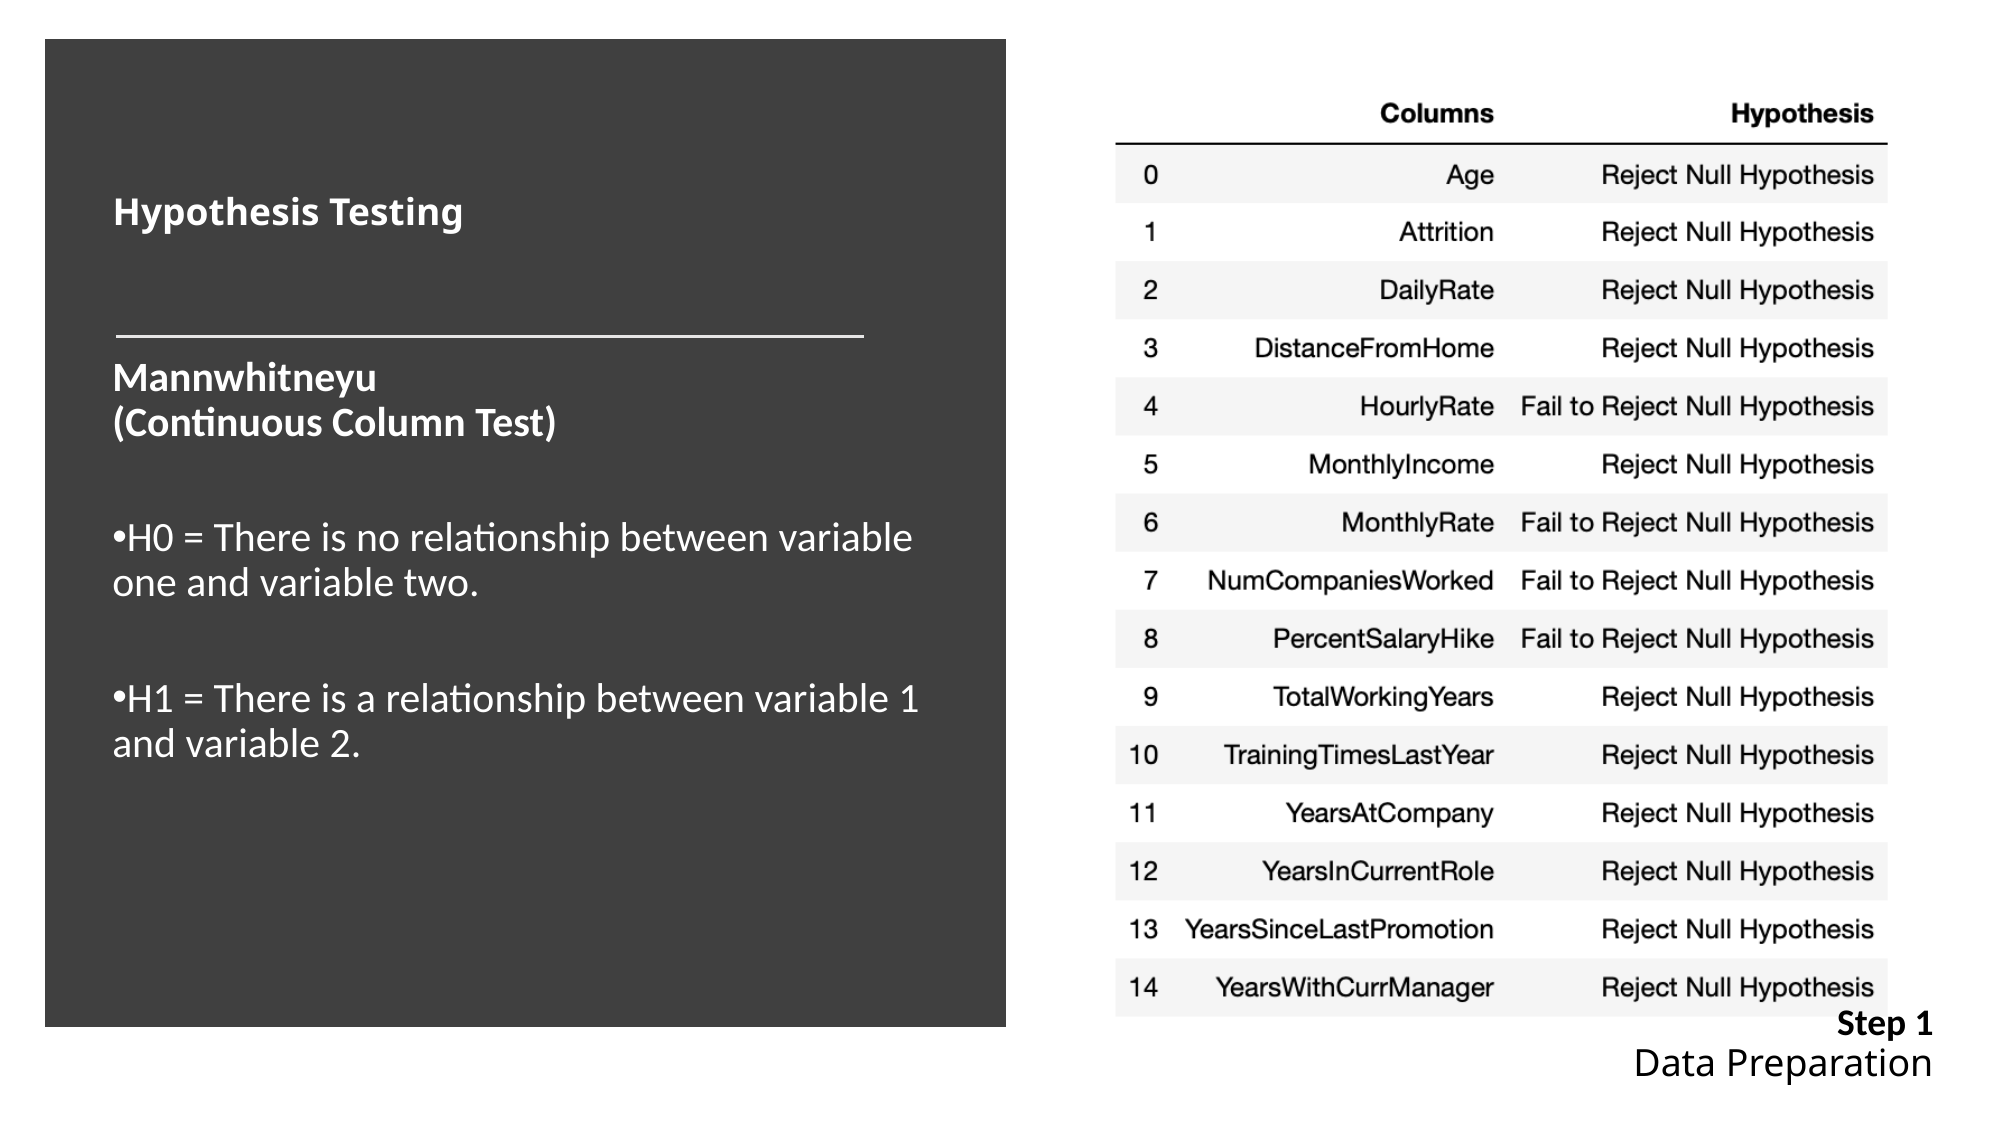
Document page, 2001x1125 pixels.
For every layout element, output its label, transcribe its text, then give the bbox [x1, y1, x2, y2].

title Hypothesis Testing [97, 105, 957, 326]
picture [1110, 79, 1890, 1020]
text_box Step 1 Data Preparation [1582, 962, 1949, 1092]
text_box [54, 49, 997, 1018]
text_box Mannwhitneyu (Continuous Column Test) H0 = There is no relationship between variable one and variable two. H1 = There is a relationship between variable 1 and variable 2. [97, 348, 957, 967]
